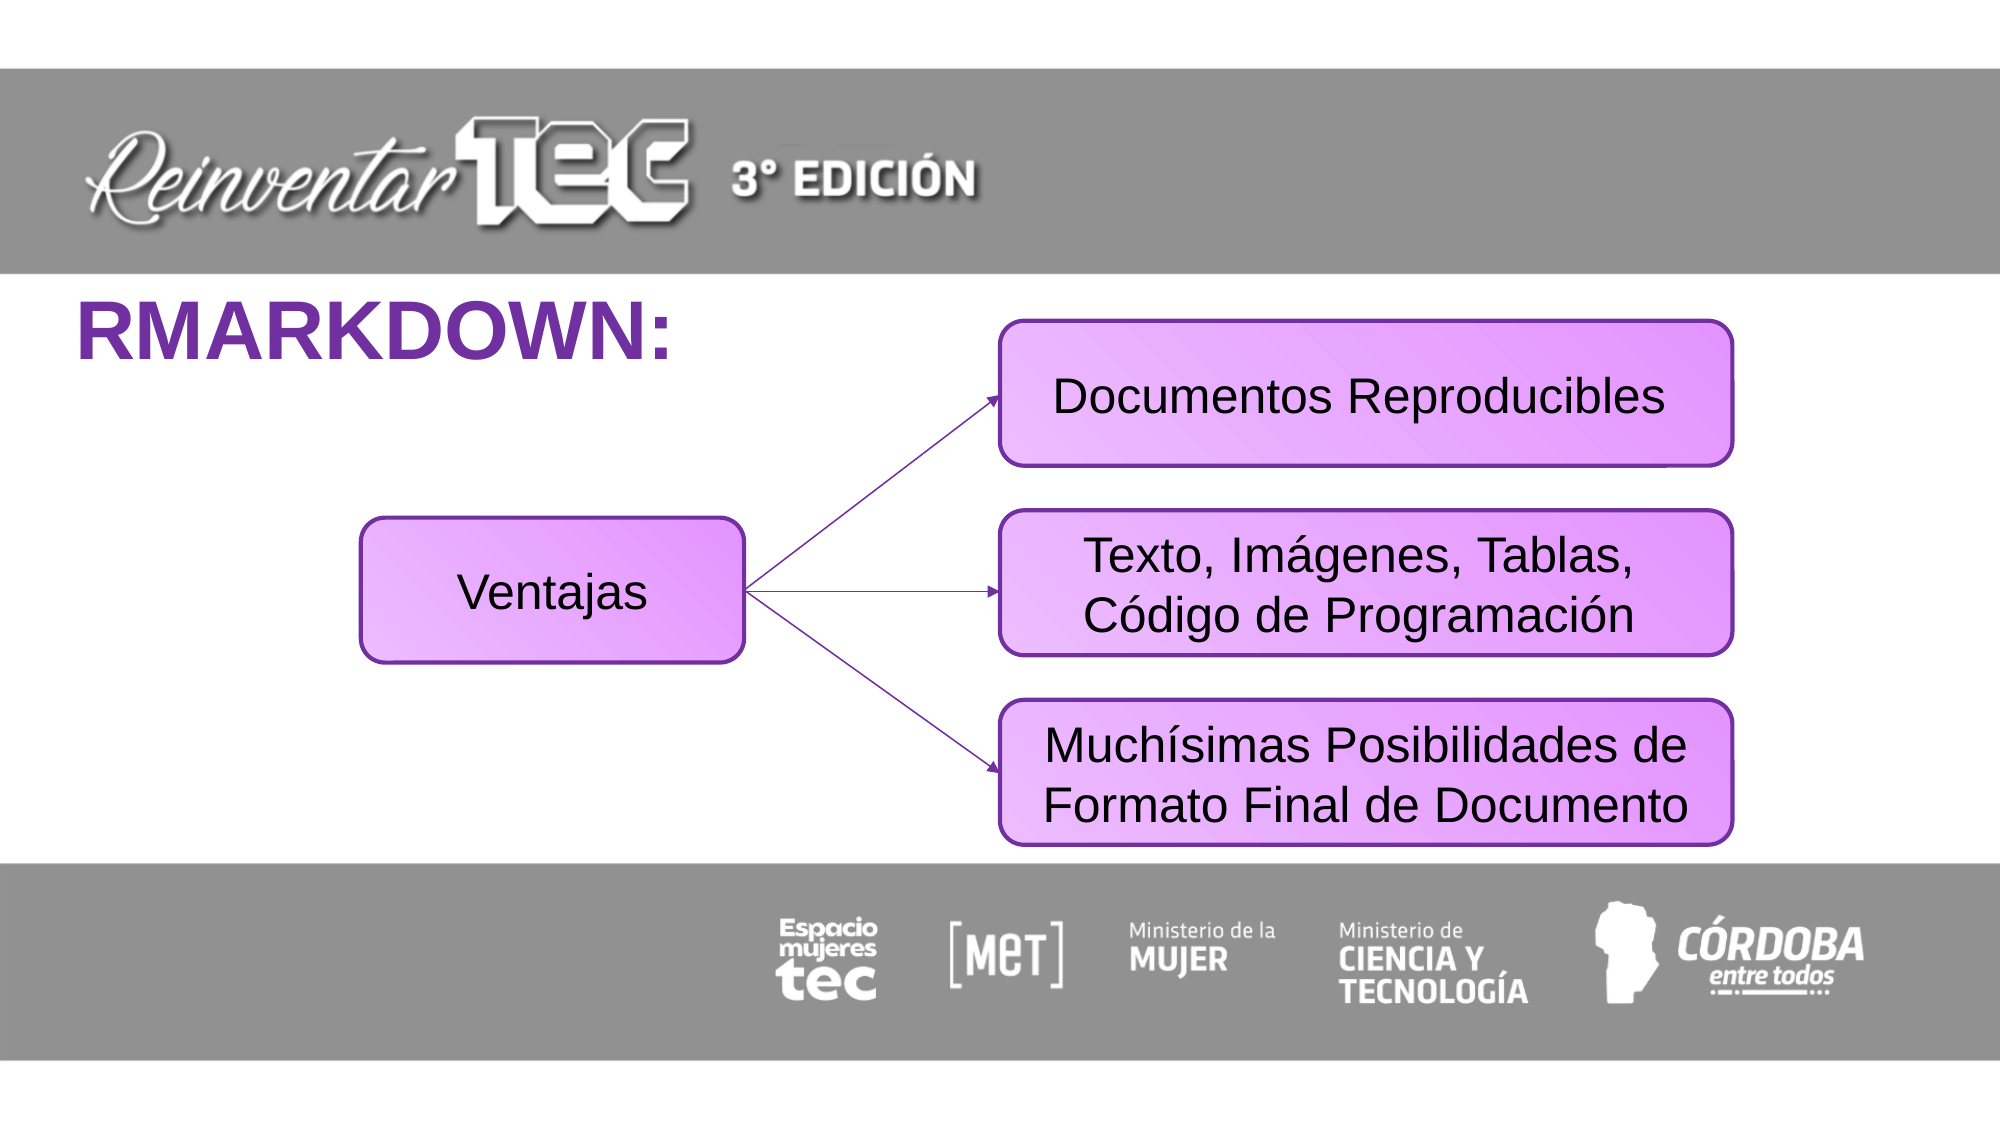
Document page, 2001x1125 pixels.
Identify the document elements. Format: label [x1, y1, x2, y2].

picture [0, 0, 2000, 1125]
text_box [743, 589, 1001, 774]
text_box [743, 394, 1001, 589]
